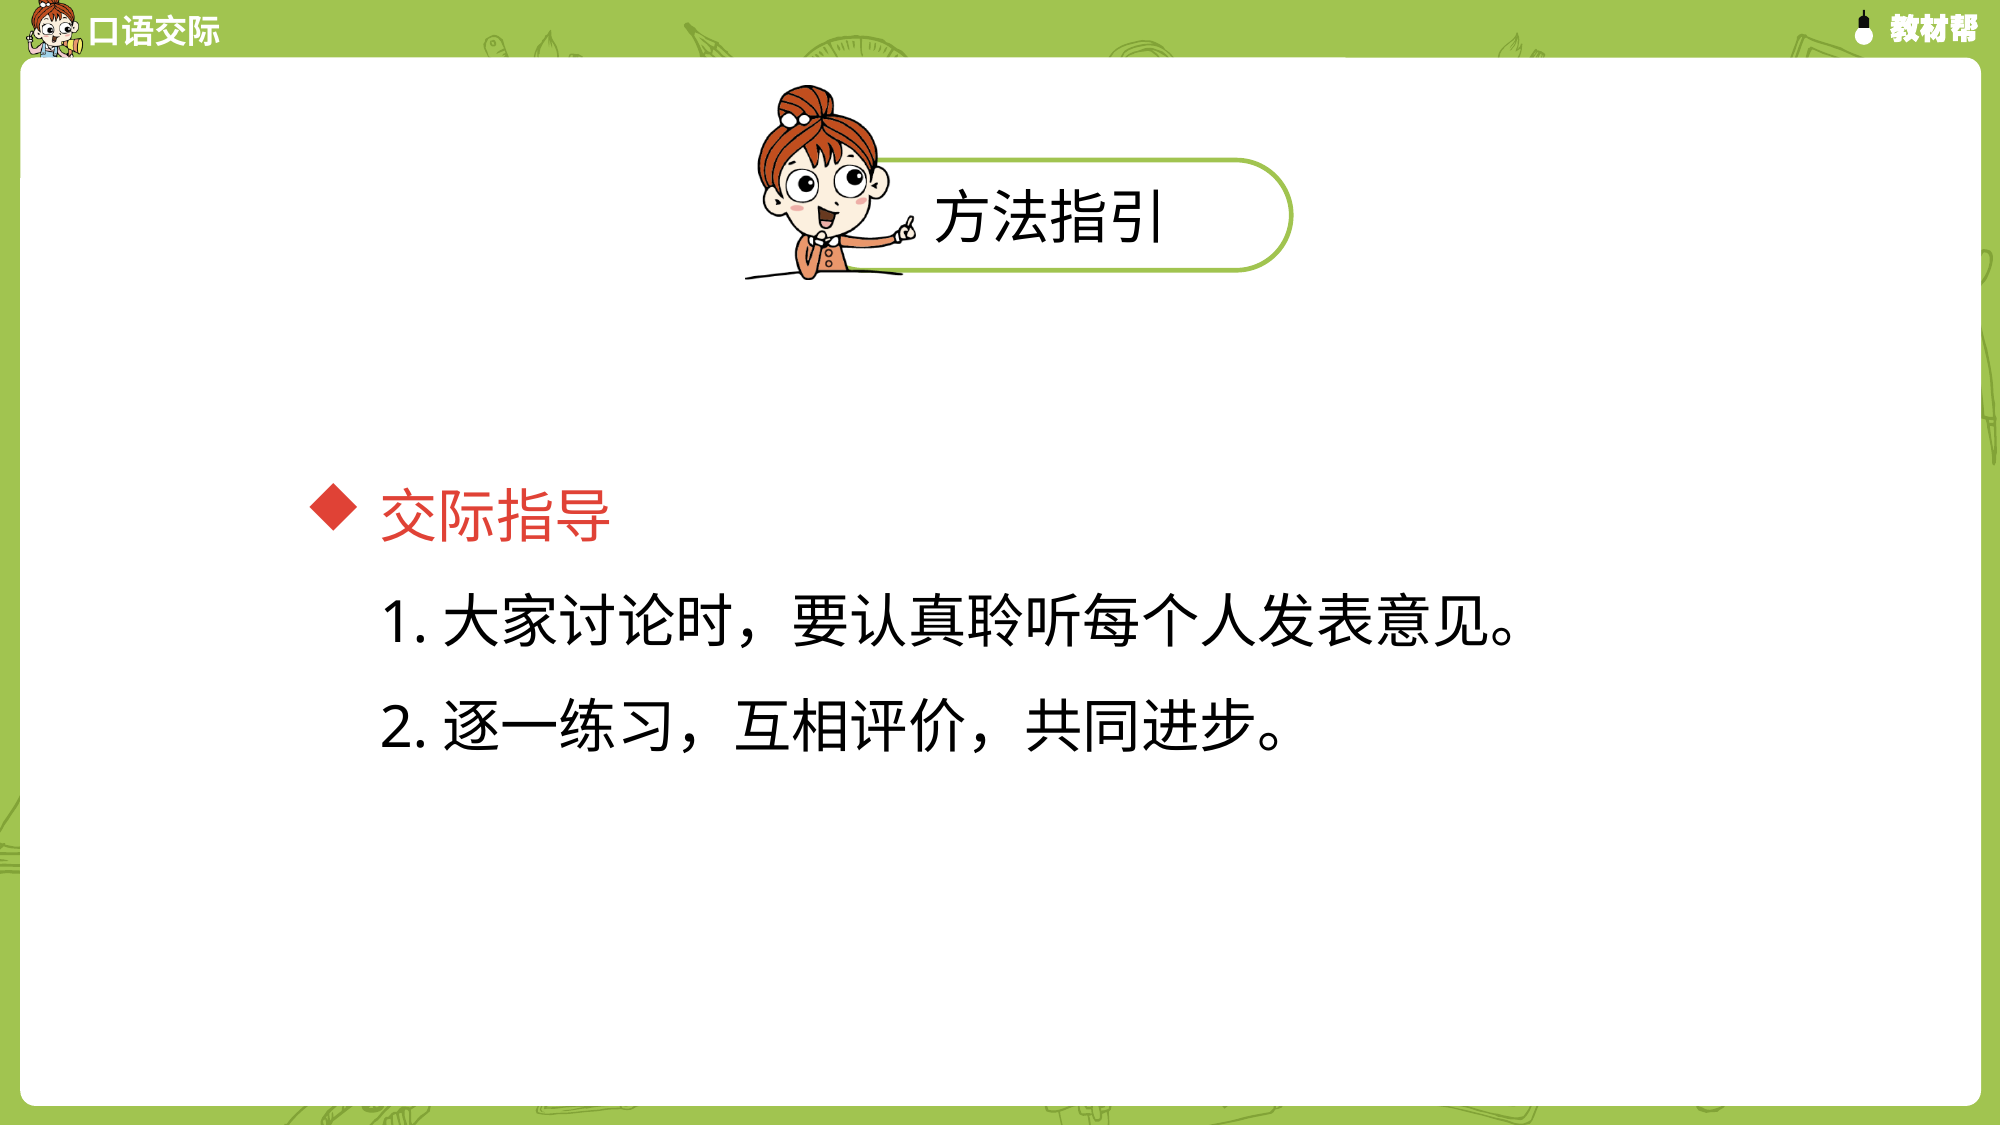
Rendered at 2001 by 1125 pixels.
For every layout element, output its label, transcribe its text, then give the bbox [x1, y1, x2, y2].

text_box 交际指导 1.大家讨论时，要认真聆听每个人发表意见。 2.逐一练习，互相评价，共同进步。 [289, 437, 1686, 767]
text_box 方法指引 [916, 159, 1293, 272]
picture [745, 85, 916, 280]
picture [26, 0, 88, 60]
